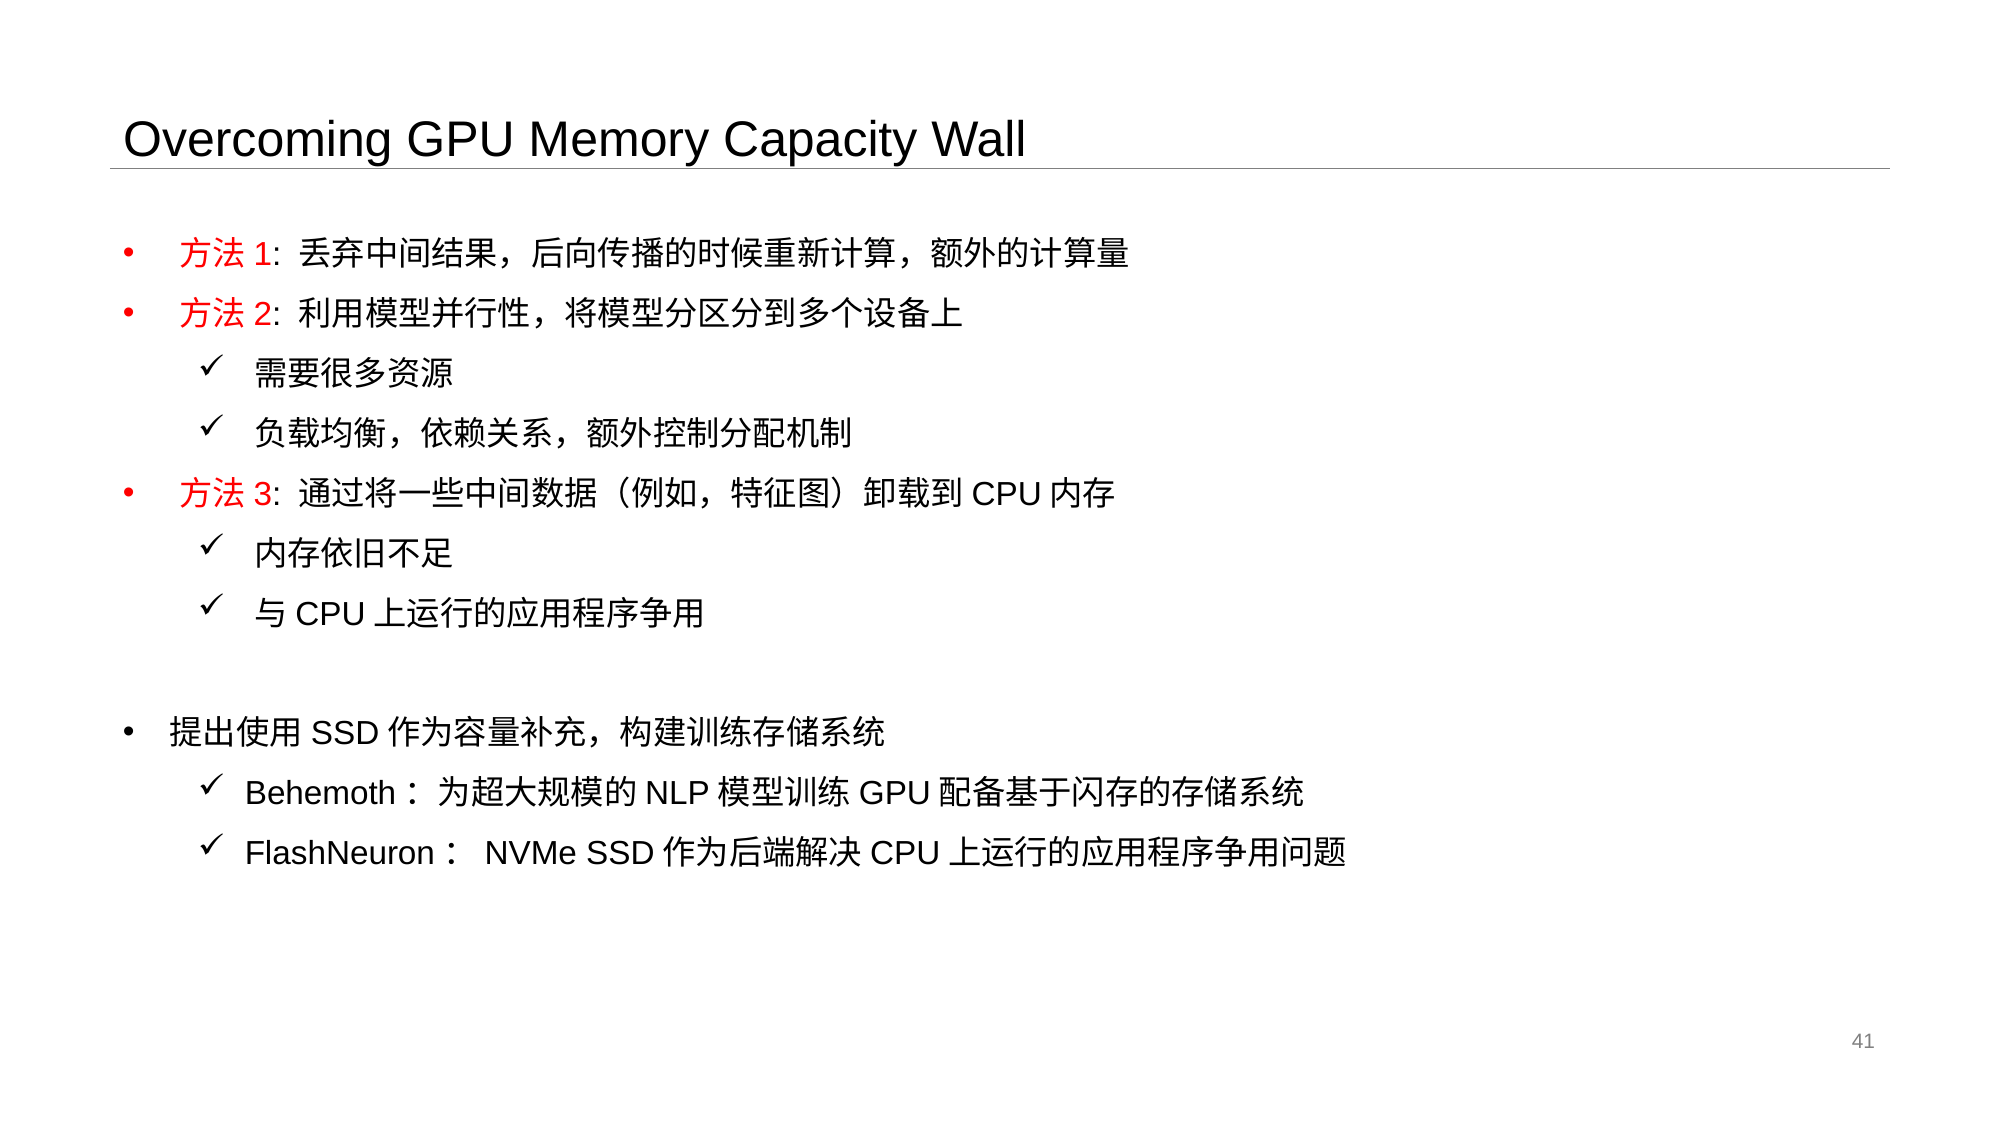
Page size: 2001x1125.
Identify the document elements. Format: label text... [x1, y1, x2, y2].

title Overcoming GPU Memory Capacity Wall [108, 6, 2000, 176]
slide_number 41 [1412, 1023, 1890, 1058]
text_box 方法1: 丢弃中间结果，后向传播的时候重新计算，额外的计算量 方法2: 利用模型并行性，将模型分区分到多个设备上 需要很多资源 负载均衡，依赖关系，额外控制分配机制 方法3: 通过将一些中间数据（例如，特征图）卸载到CPU内存 内存依旧不足 与CPU上运行的应用程序争用 提出使用SSD作为容量补充，构建训练存储系统 Behemoth：为超大规模的NLP模型训练GPU配备基于闪存的存储系统 FlashNeuron：NVMe SSD作为后端解决CPU上运行的应用程序争用问题 [108, 205, 1365, 999]
